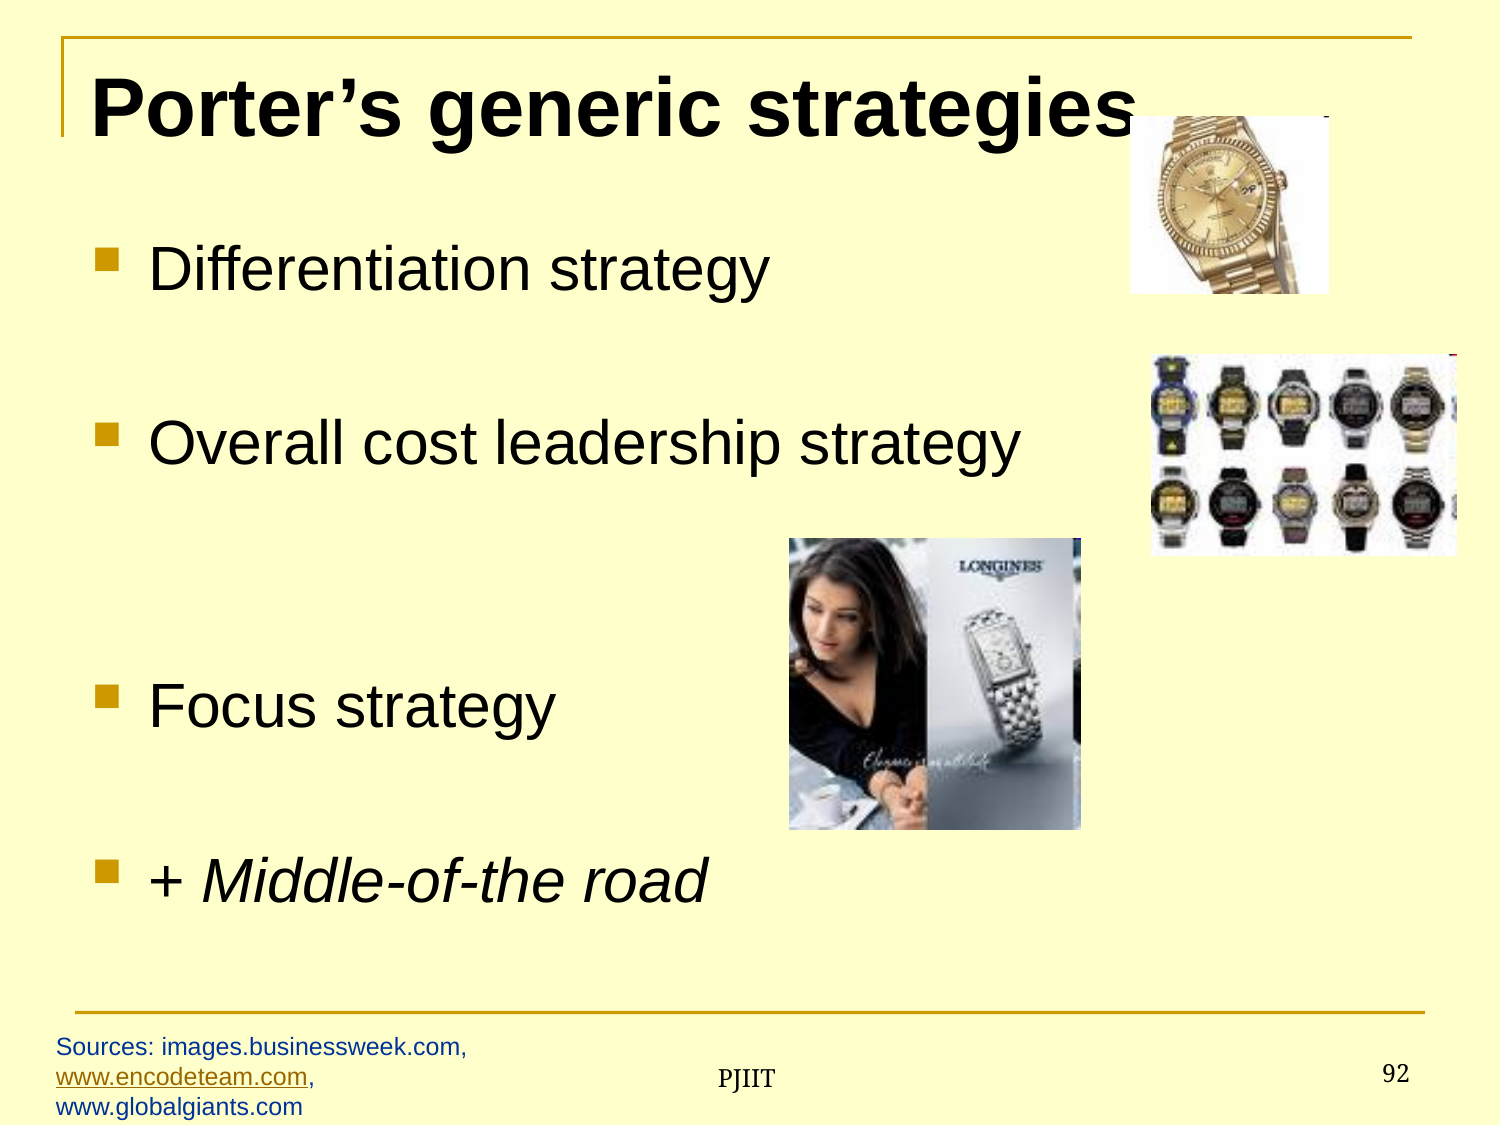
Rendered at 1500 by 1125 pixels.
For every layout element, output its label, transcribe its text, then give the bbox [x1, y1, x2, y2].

footer PJIIT [585, 1024, 988, 1101]
picture [1151, 354, 1457, 557]
title Porter’s generic strategies [74, 45, 1426, 233]
list Differentiation strategy Overall cost leadership strategy Focus strategy + Middle-of-the road [76, 219, 1428, 964]
picture [1129, 116, 1329, 294]
text_box Sources: images.businessweek.com, www.encodeteam.com, www.globalgiants.com [41, 1023, 585, 1125]
picture [789, 538, 1081, 830]
slide_number 92 [1074, 1023, 1426, 1100]
